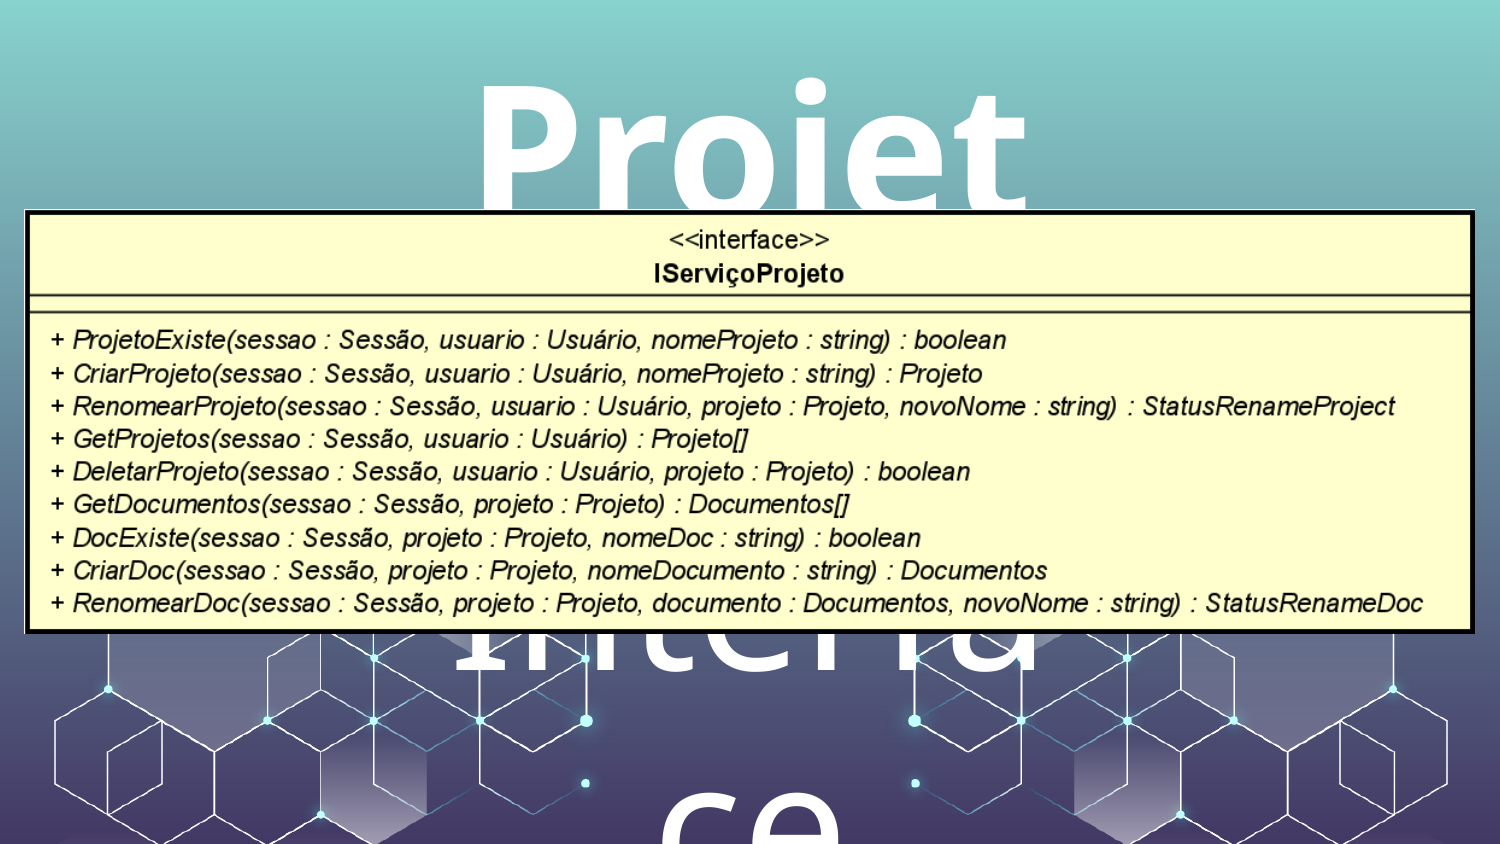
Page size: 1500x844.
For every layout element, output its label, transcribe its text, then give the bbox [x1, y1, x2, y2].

picture [0, 209, 1500, 844]
title Projetos - Interface [397, 17, 1103, 129]
